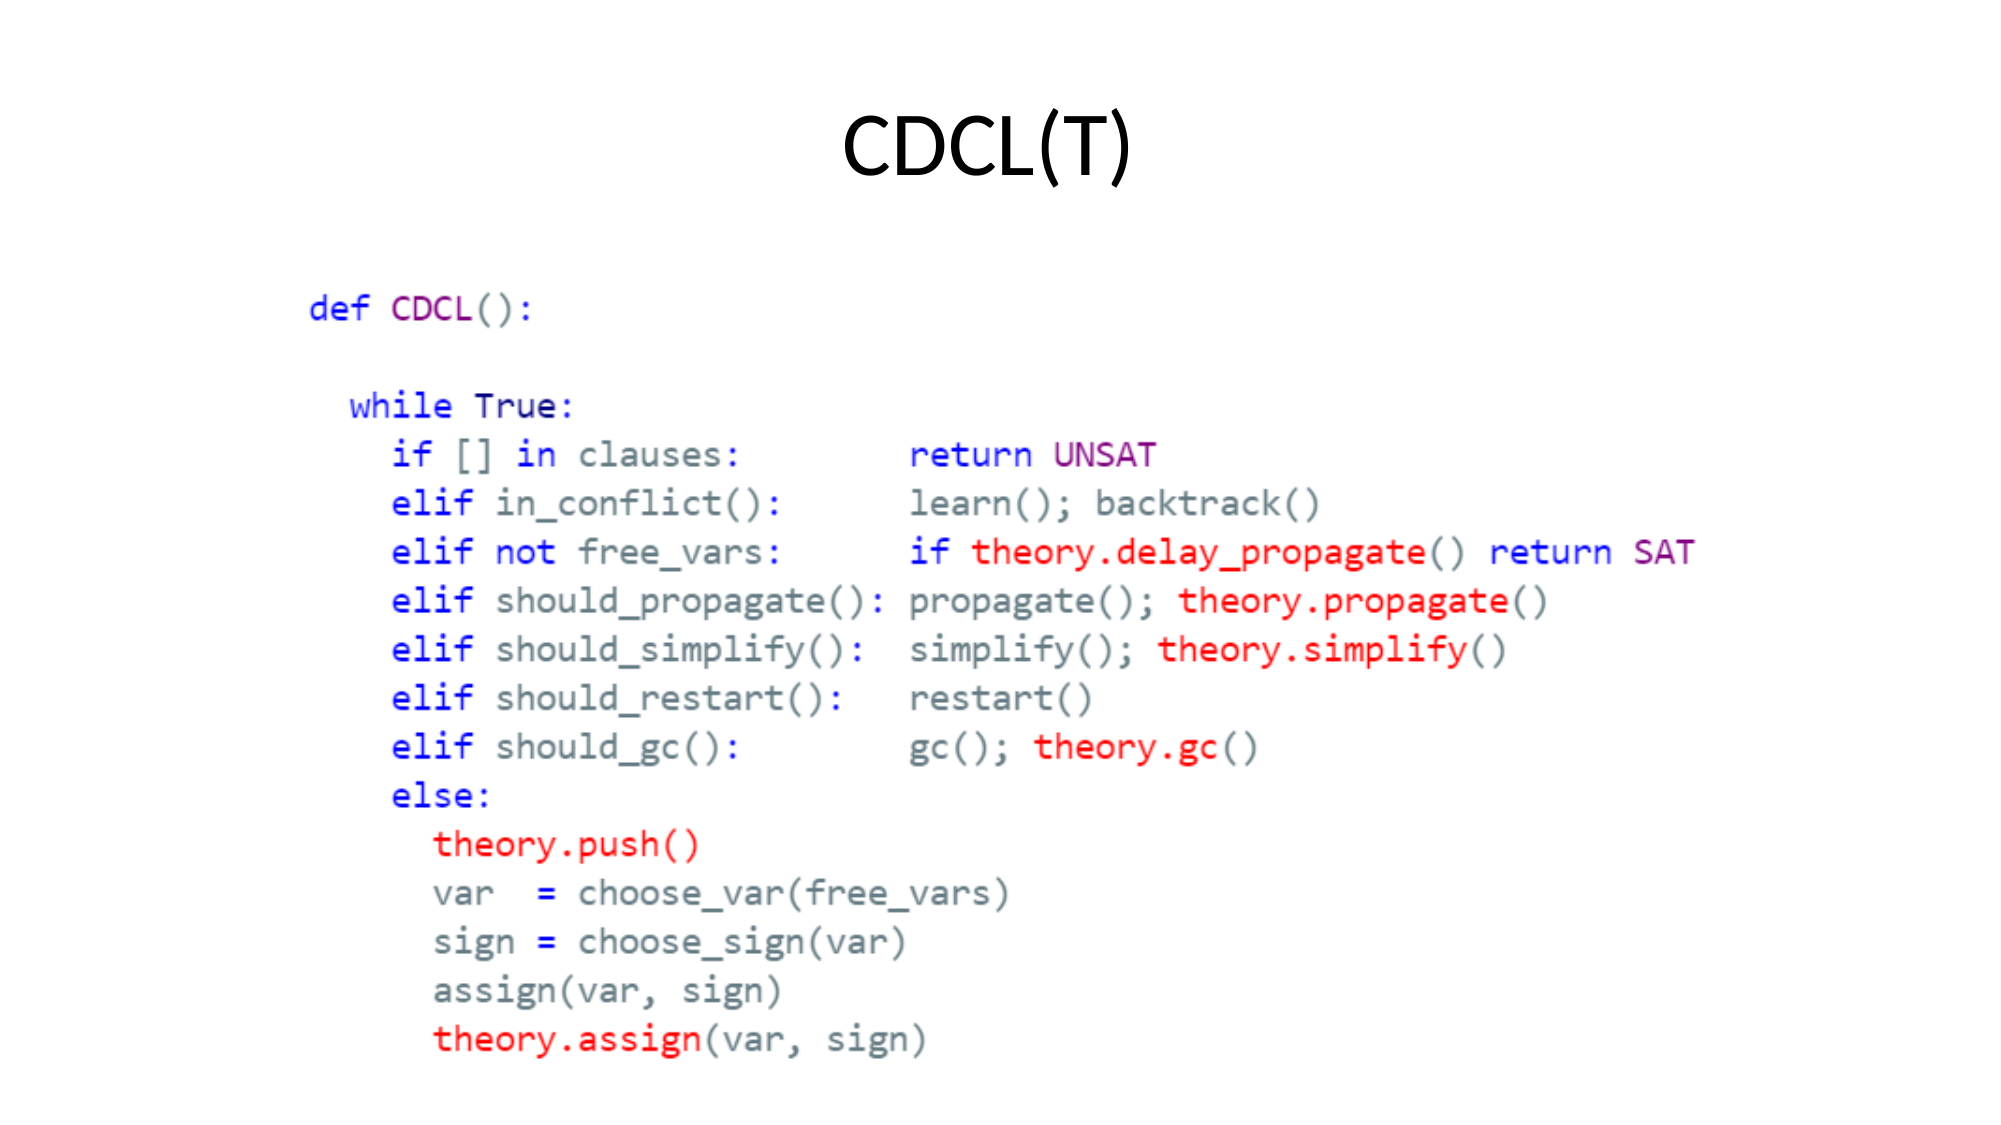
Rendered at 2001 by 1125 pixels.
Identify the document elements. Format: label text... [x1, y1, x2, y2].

picture [294, 273, 1735, 1072]
title CDCL(T) [99, 45, 1900, 233]
